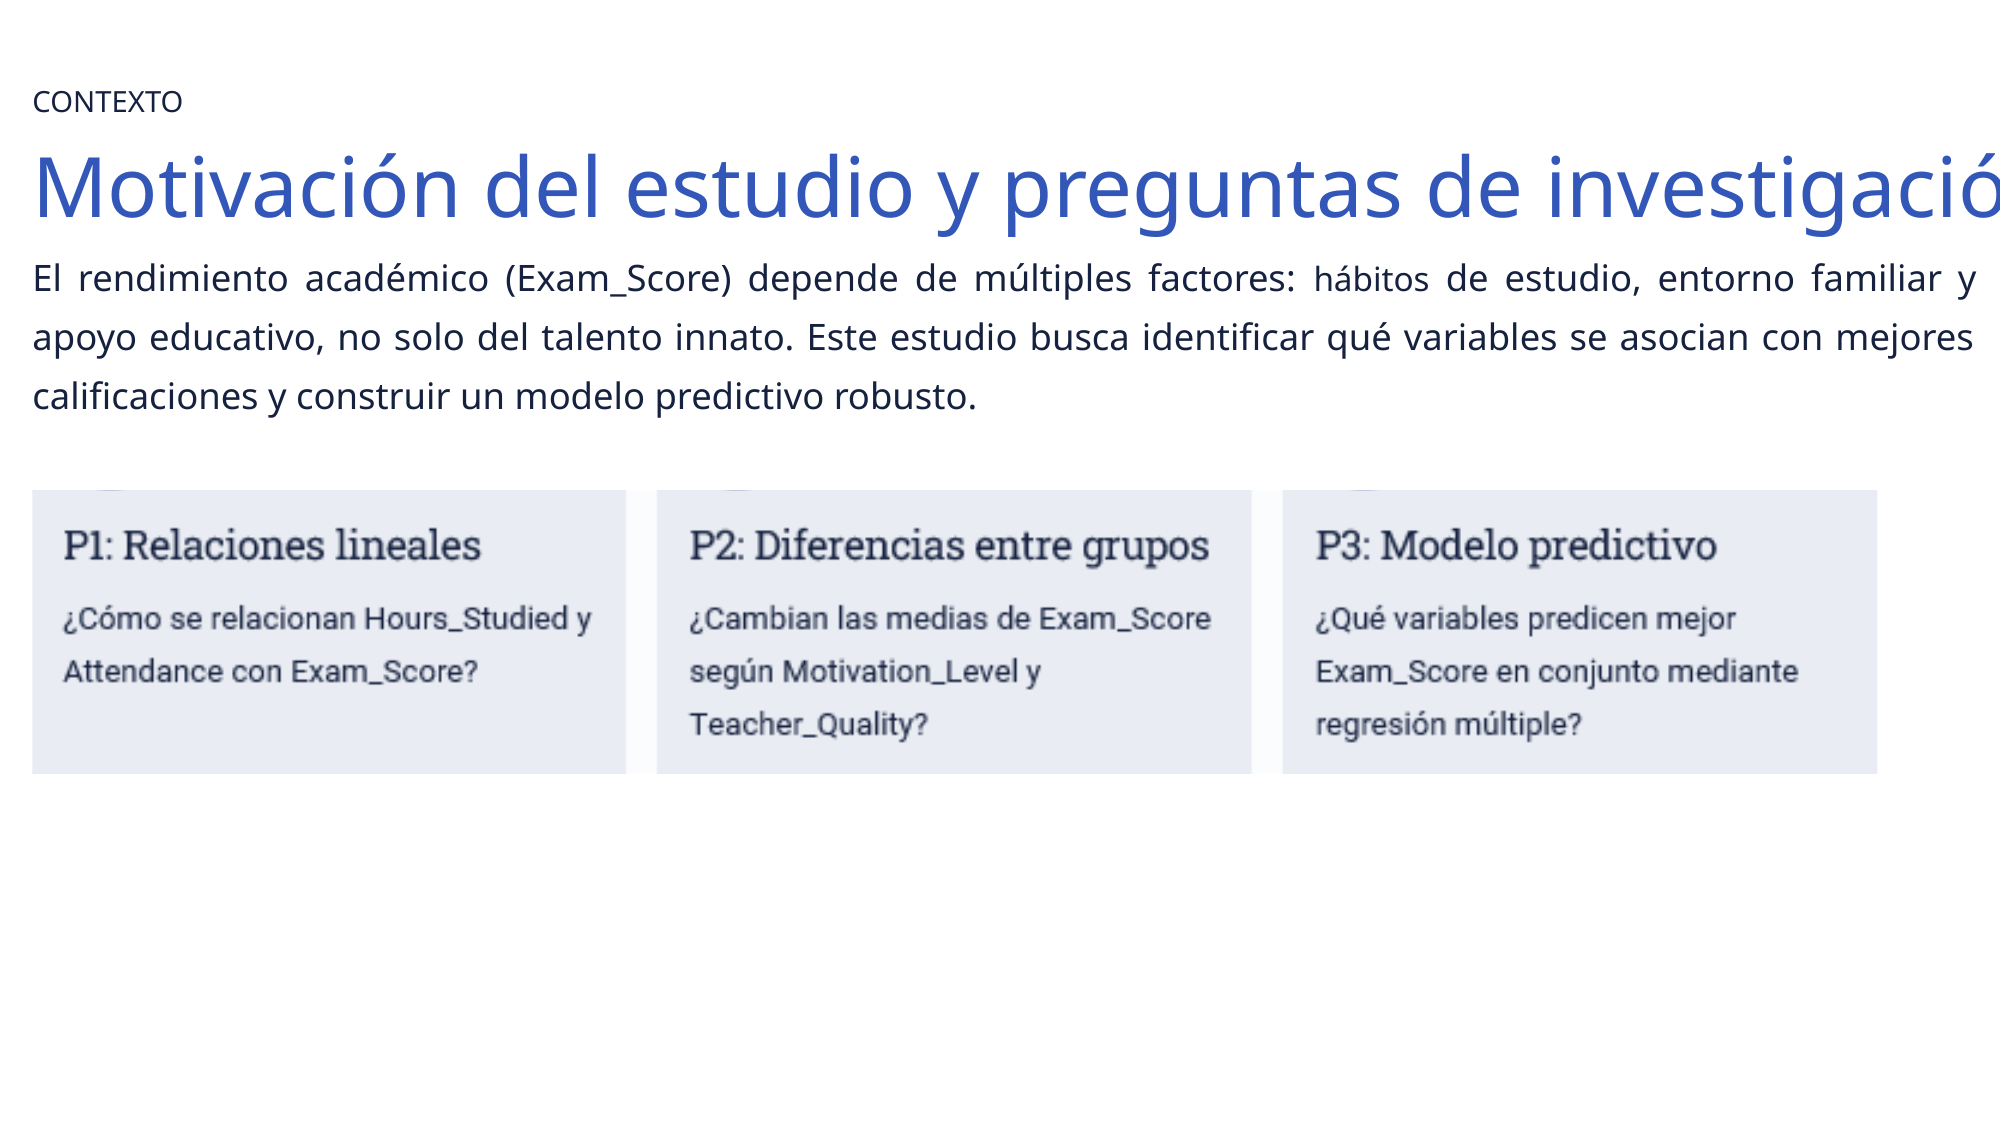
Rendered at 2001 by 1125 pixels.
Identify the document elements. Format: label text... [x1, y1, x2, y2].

text_box El rendimiento académico (Exam_Score) depende de múltiples factores: hábitos de estudio, entorno familiar y apoyo educativo, no solo del talento innato. Este estudio busca identificar qué variables se asocian con mejores calificaciones y construir un modelo predictivo robusto. [32, 238, 1978, 464]
picture [32, 490, 1878, 774]
text_box Motivación del estudio y preguntas de investigación [32, 118, 2000, 352]
text_box CONTEXTO [32, 71, 185, 118]
